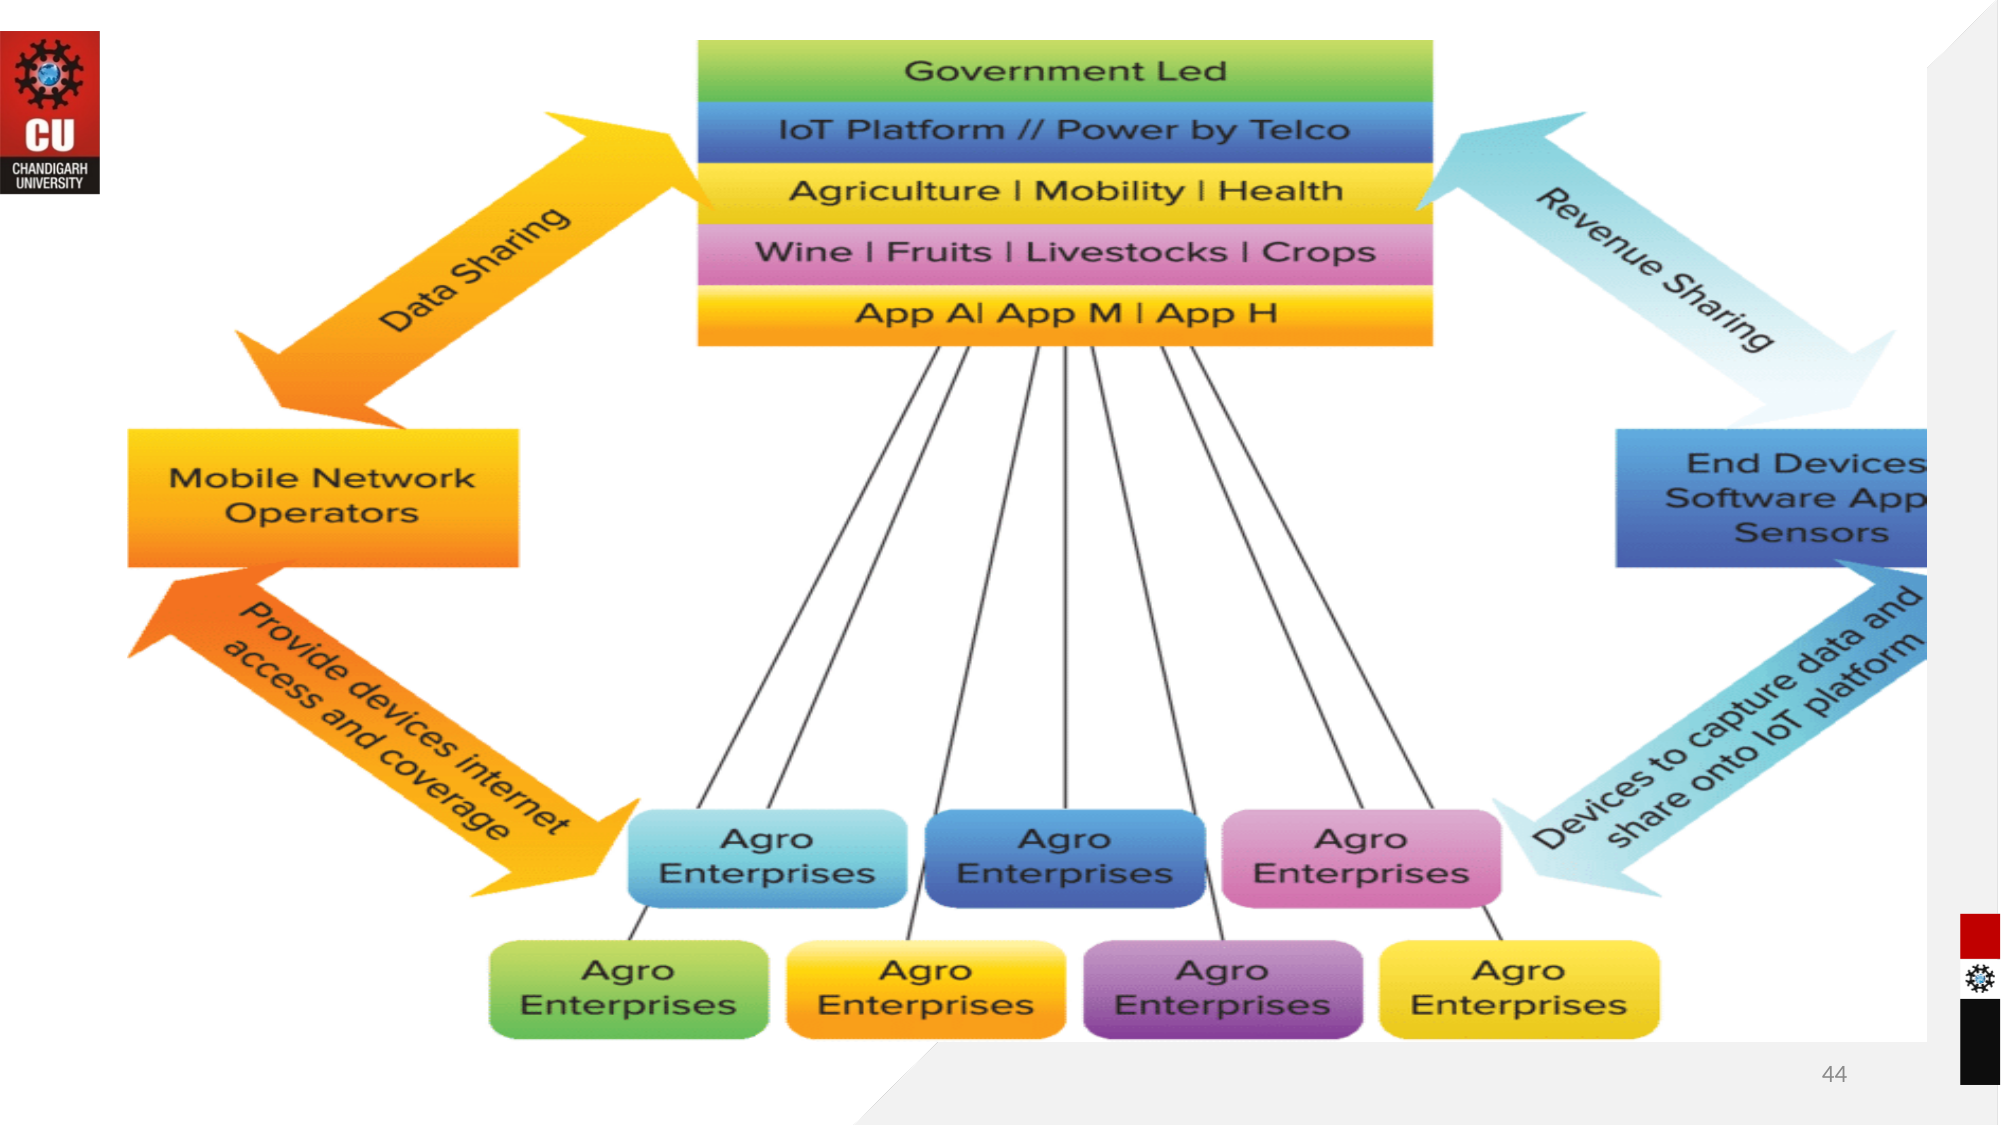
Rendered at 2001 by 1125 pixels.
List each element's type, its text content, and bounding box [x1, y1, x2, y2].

picture [0, 0, 2001, 1125]
slide_number 44 [1412, 1042, 1863, 1103]
